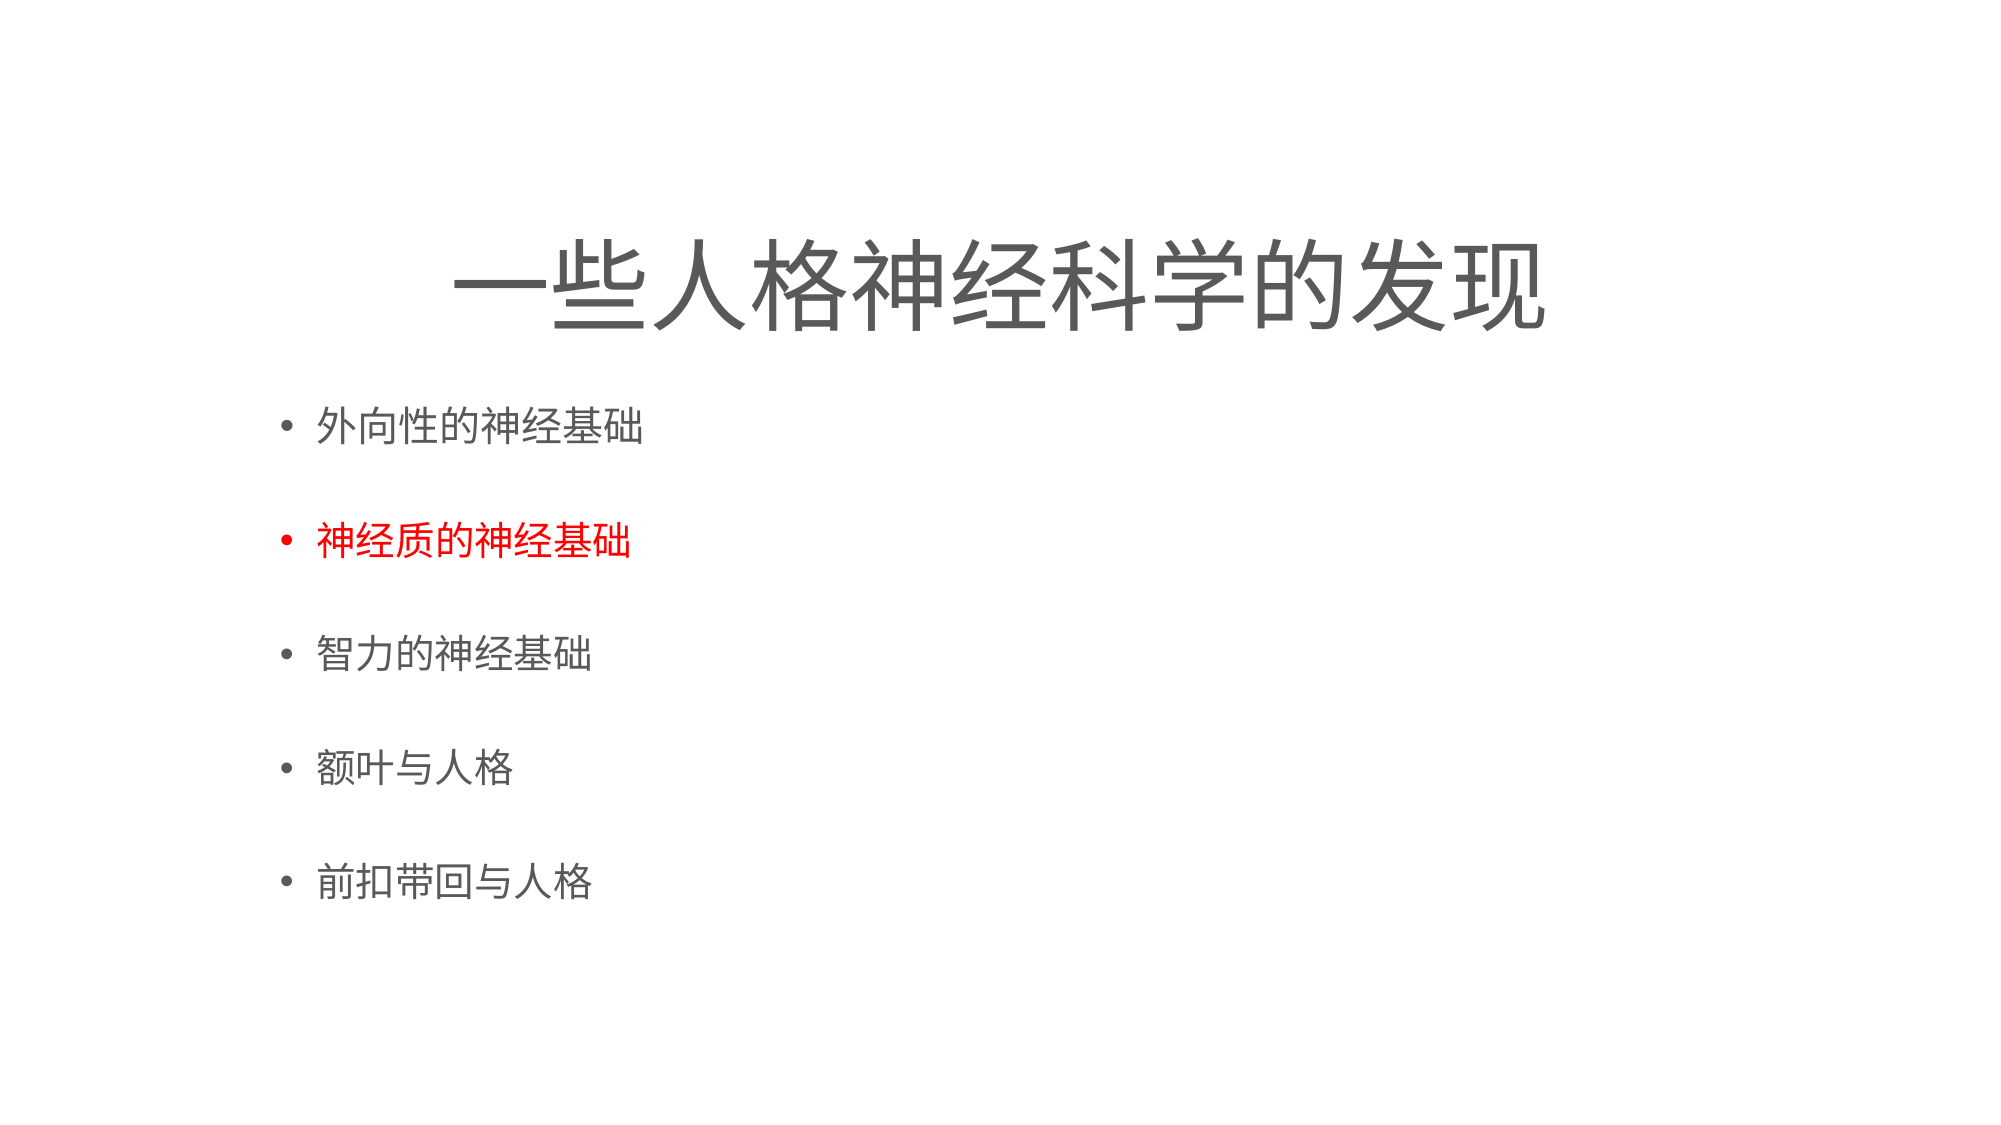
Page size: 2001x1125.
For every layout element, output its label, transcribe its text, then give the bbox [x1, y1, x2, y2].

title 一些人格神经科学的发现 [265, 206, 1735, 353]
list 外向性的神经基础 神经质的神经基础 智力的神经基础 额叶与人格 前扣带回与人格 [265, 398, 1735, 919]
